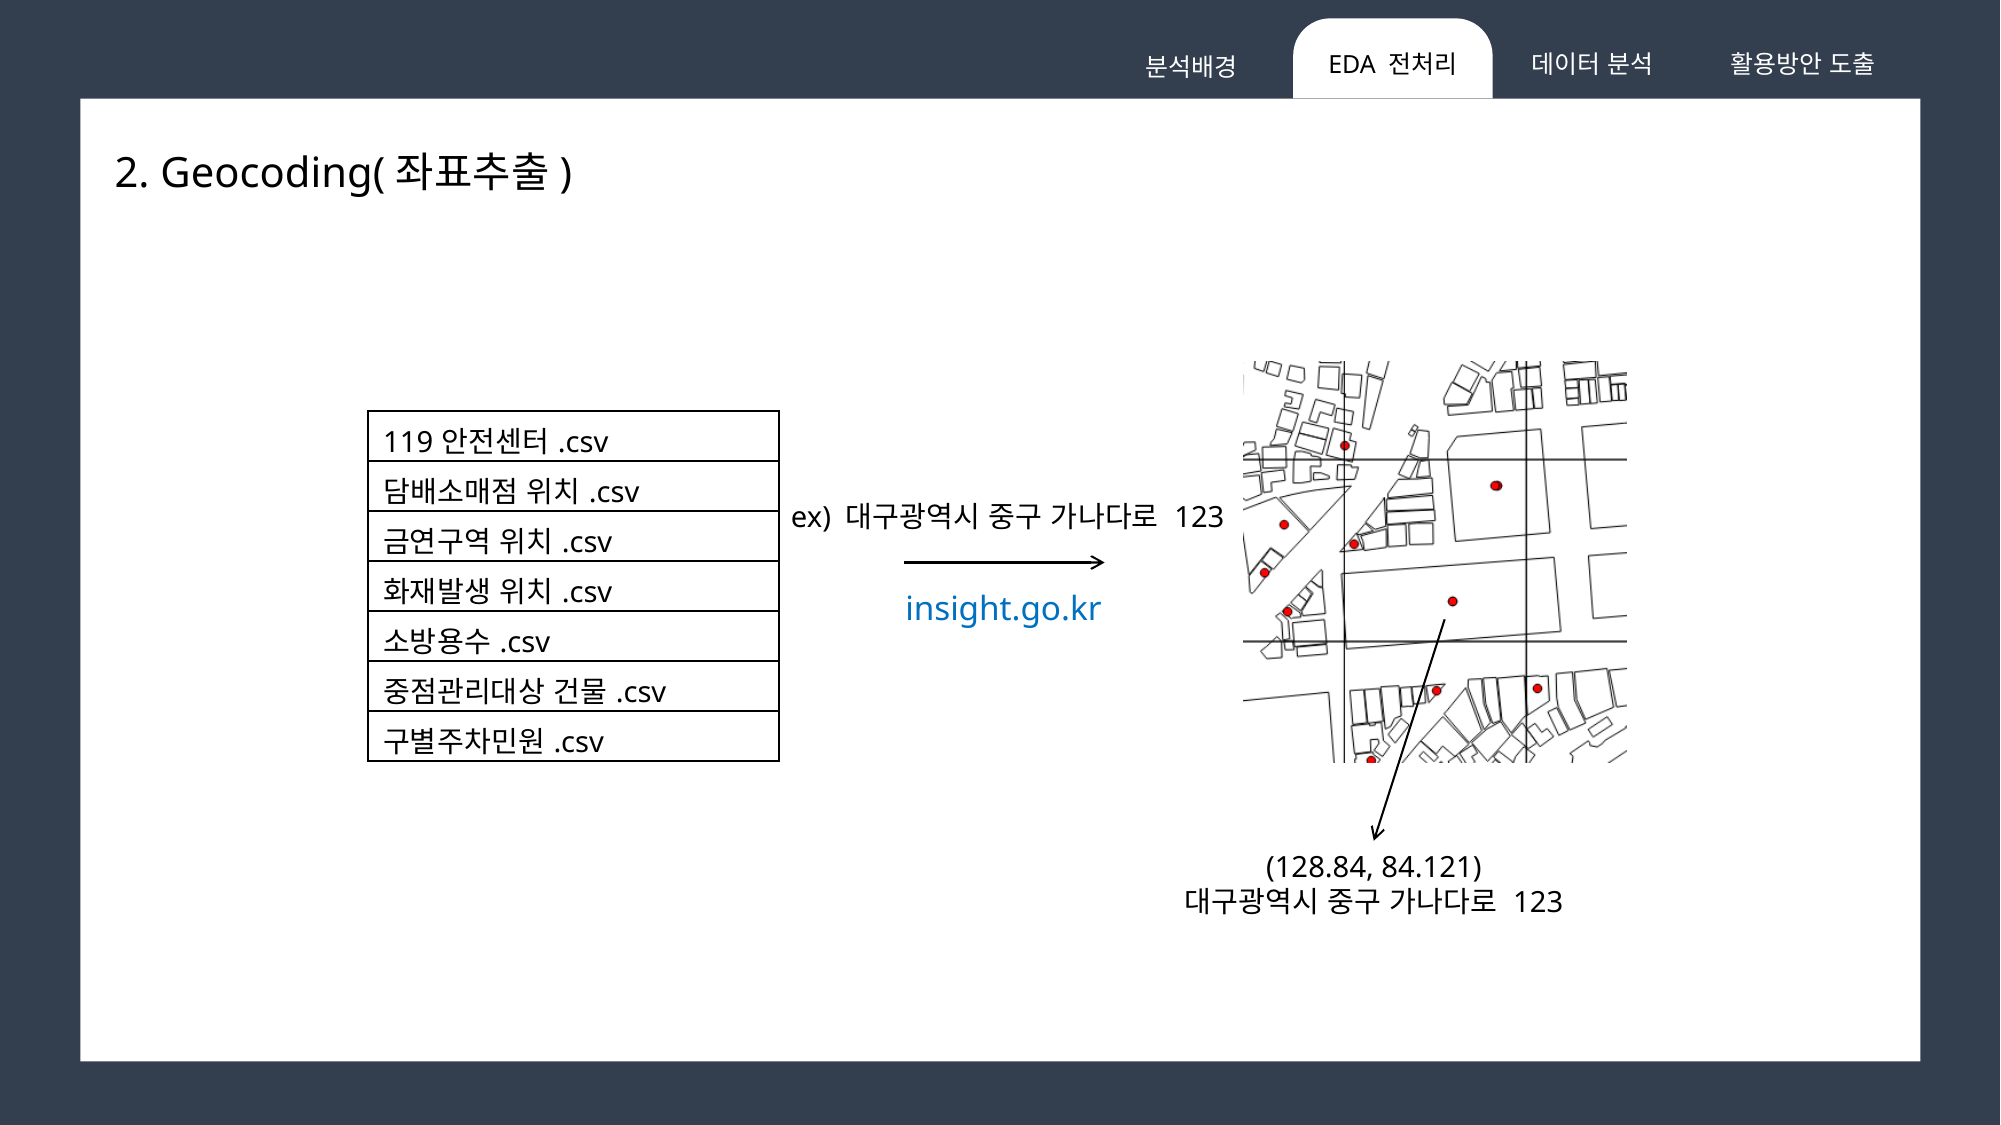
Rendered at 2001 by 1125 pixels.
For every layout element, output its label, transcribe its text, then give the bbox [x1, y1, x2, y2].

text_box ex) 대구광역시 중구 가나다로 123 [776, 491, 1240, 542]
text_box (128.84, 84.121) 대구광역시 중구 가나다로 123 [1169, 840, 1579, 926]
picture [1243, 361, 1627, 763]
text_box EDA 전처리 [1292, 17, 1494, 100]
text_box 데이터 분석 [1493, 16, 1691, 100]
table_cell 담배소매점 위치.csv [369, 462, 778, 510]
table_cell 구별주차민원.csv [369, 712, 778, 760]
table_cell 금연구역 위치.csv [369, 512, 778, 560]
text_box 활용방안 도출 [1689, 16, 1918, 100]
text_box [79, 98, 1921, 1062]
table_cell 소방용수.csv [369, 612, 778, 660]
table_header 119안전센터.csv [369, 412, 778, 460]
text_box 2. Geocoding(좌표추출) [99, 138, 587, 203]
table_cell 중점관리대상 건물.csv [369, 662, 778, 710]
text_box 분석배경 [1090, 19, 1293, 102]
text_box insight.go.kr [890, 579, 1117, 635]
table_cell 화재발생 위치.csv [369, 562, 778, 610]
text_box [1373, 619, 1445, 841]
